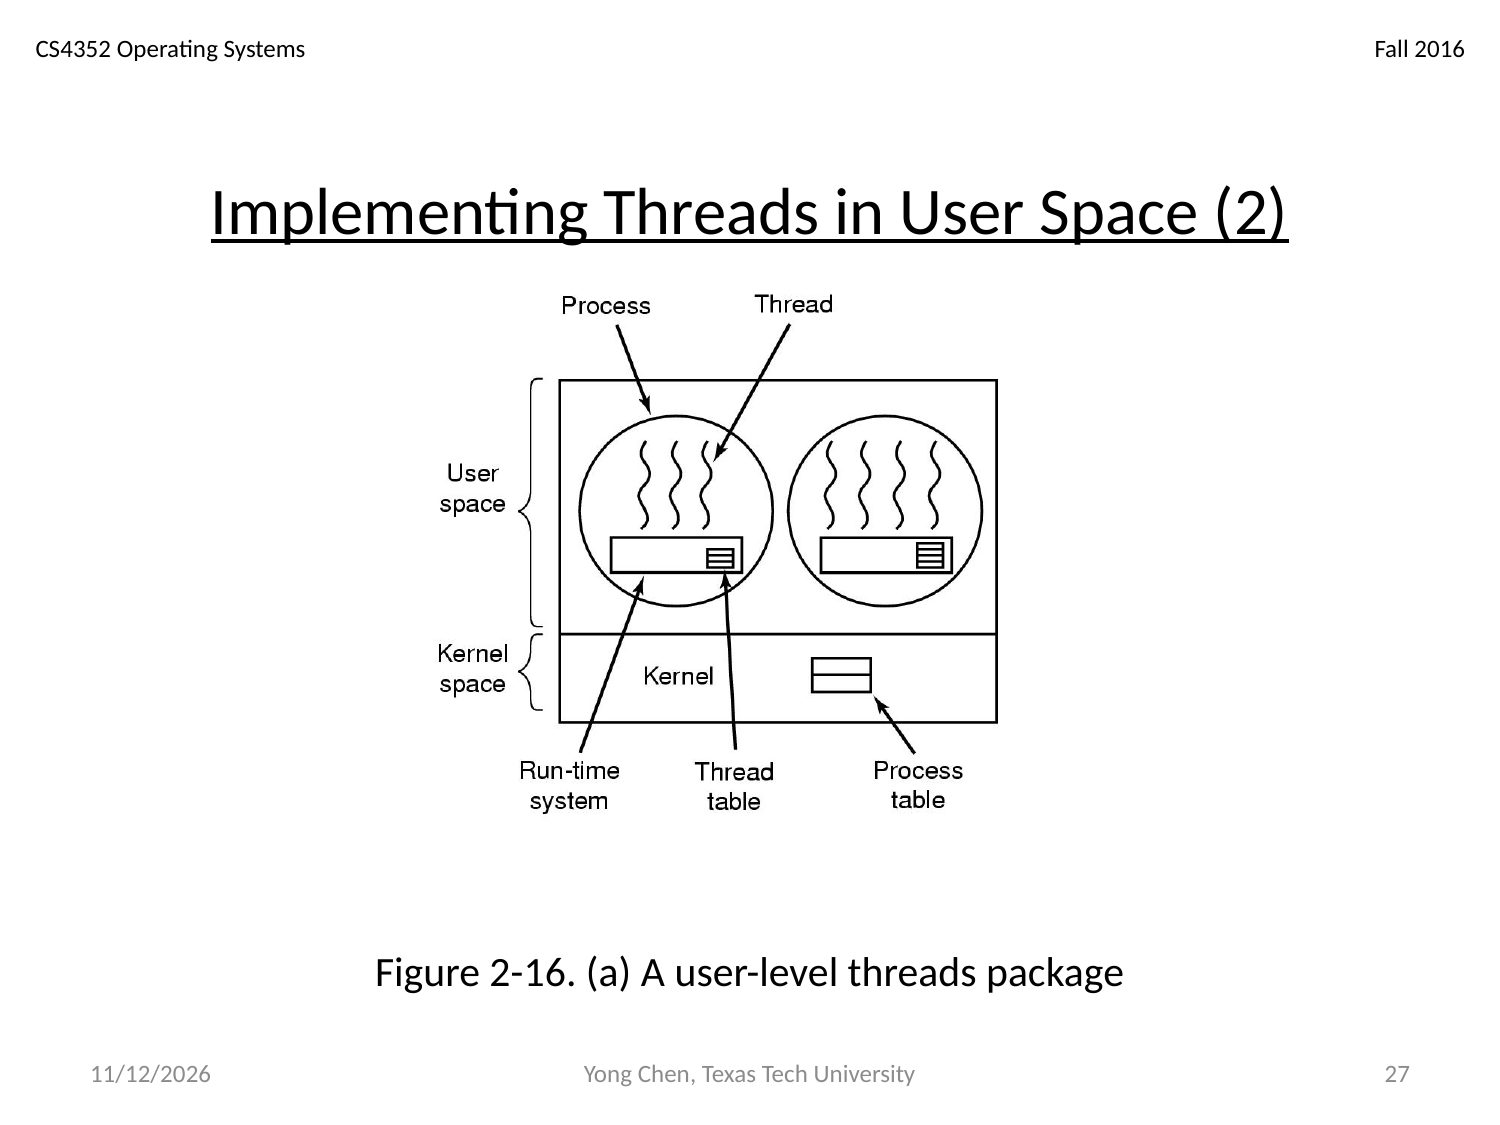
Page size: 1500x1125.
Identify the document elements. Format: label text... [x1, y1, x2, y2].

text_box Figure 2-16. (a) A user-level threads package [0, 937, 1500, 1075]
picture [433, 282, 1076, 820]
title Implementing Threads in User Space (2) [75, 160, 1425, 263]
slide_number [75, 1075, 425, 1103]
footer Yong Chen, Texas Tech University [512, 1075, 988, 1103]
slide_number 27 [1074, 1075, 1425, 1103]
